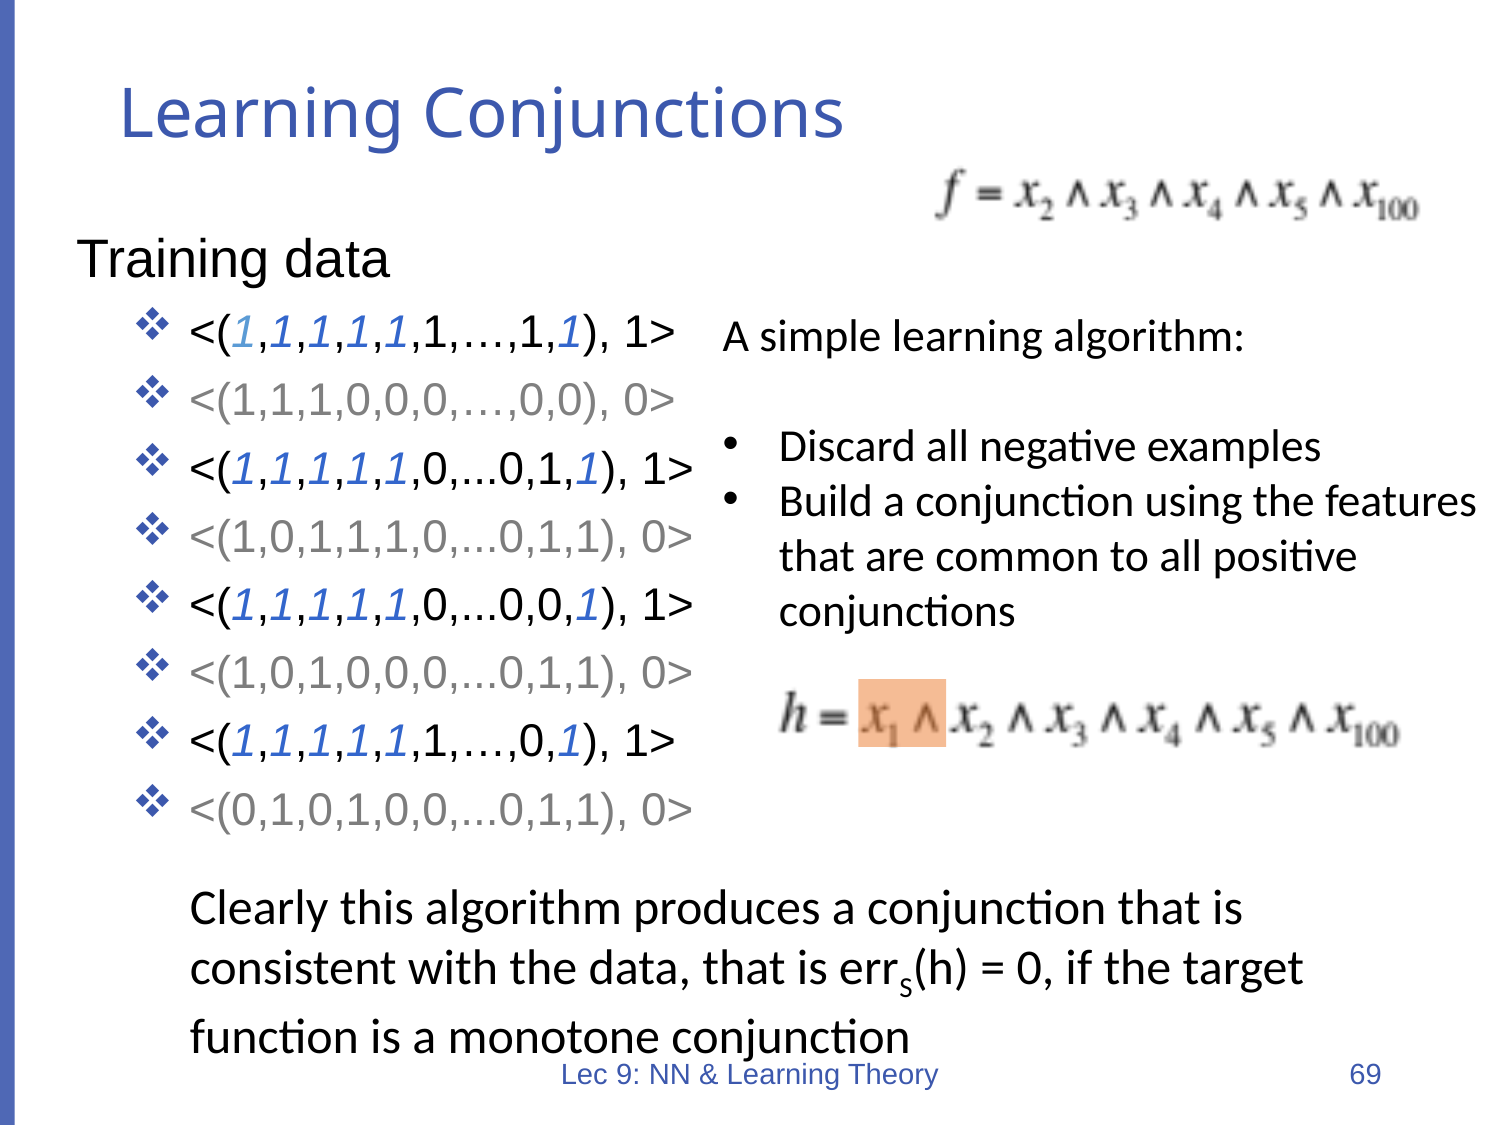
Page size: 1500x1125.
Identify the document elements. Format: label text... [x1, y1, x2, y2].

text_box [773, 678, 1405, 756]
slide_number 69 [1325, 1042, 1397, 1103]
text_box A simple learning algorithm: Discard all negative examples Build a conjunction using the features that are common to all positive conjunctions [707, 298, 1500, 643]
title Learning Conjunctions [103, 59, 1397, 171]
footer Lec 9: NN & Learning Theory [496, 1042, 1004, 1103]
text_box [930, 157, 1424, 228]
text_box Clearly this algorithm produces a conjunction that is consistent with the data, that is errS(h) = 0, if the target function is a monotone conjunction [175, 867, 1325, 1125]
list Training data <(1,1,1,1,1,1,…,1,1), 1> <(1,1,1,0,0,0,…,0,0), 0> <(1,1,1,1,1,0,...0,1,1), 1> <(1,0,1,1,1,0,...0,1,1), 0> <(1,1,1,1,1,0,...0,0,1), 1> <(1,0,1,0,0,0,...0,1,1), 0> <(1,1,1,1,1,1,…,0,1), 1> <(0,1,0,1,0,0,...0,1,1), 0> [61, 209, 1355, 1015]
